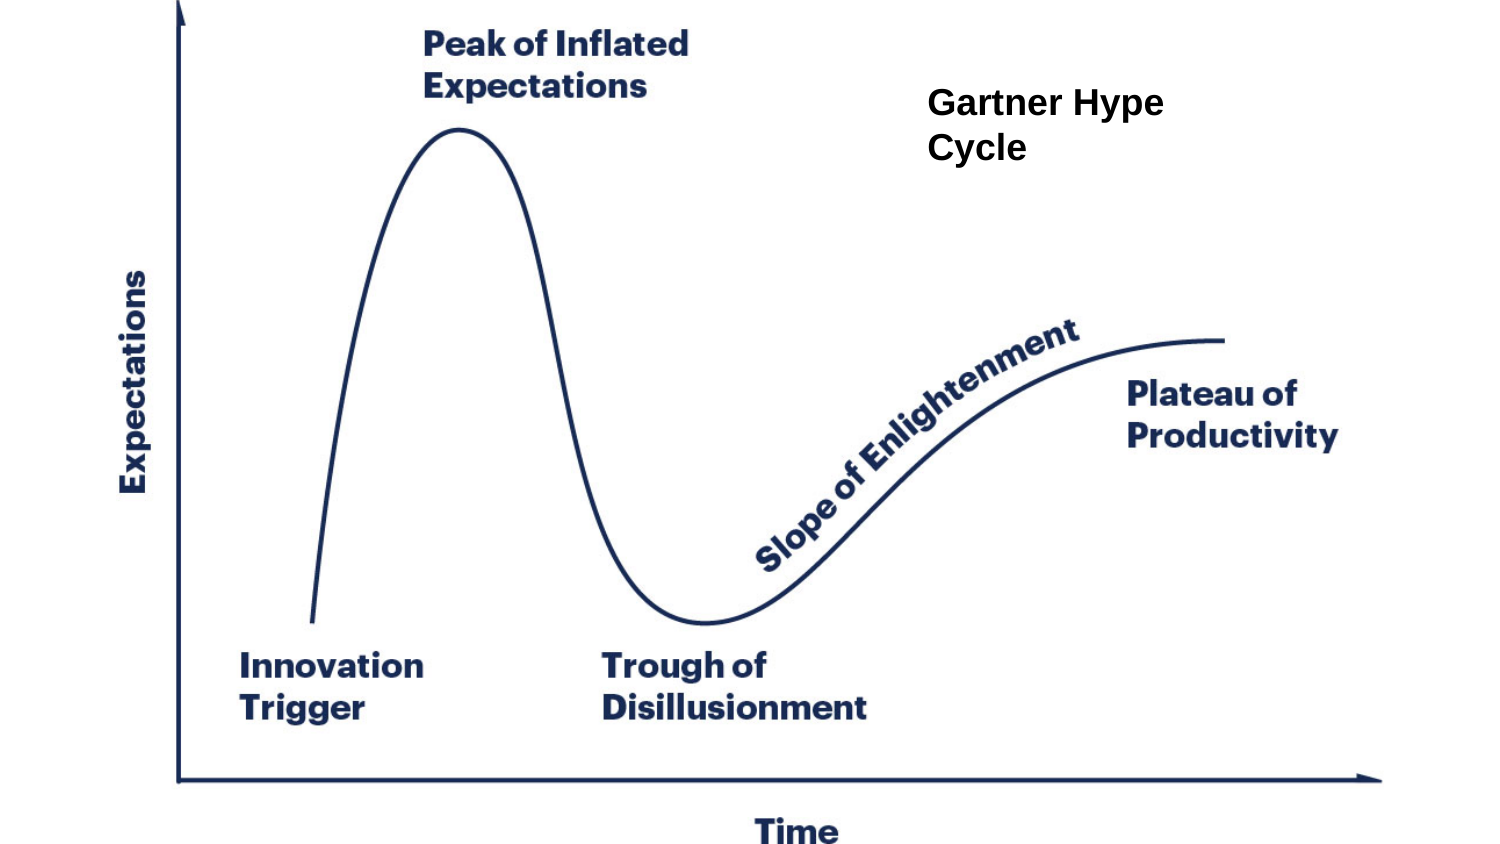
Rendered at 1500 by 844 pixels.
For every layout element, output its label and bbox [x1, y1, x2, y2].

picture [115, 0, 1384, 844]
